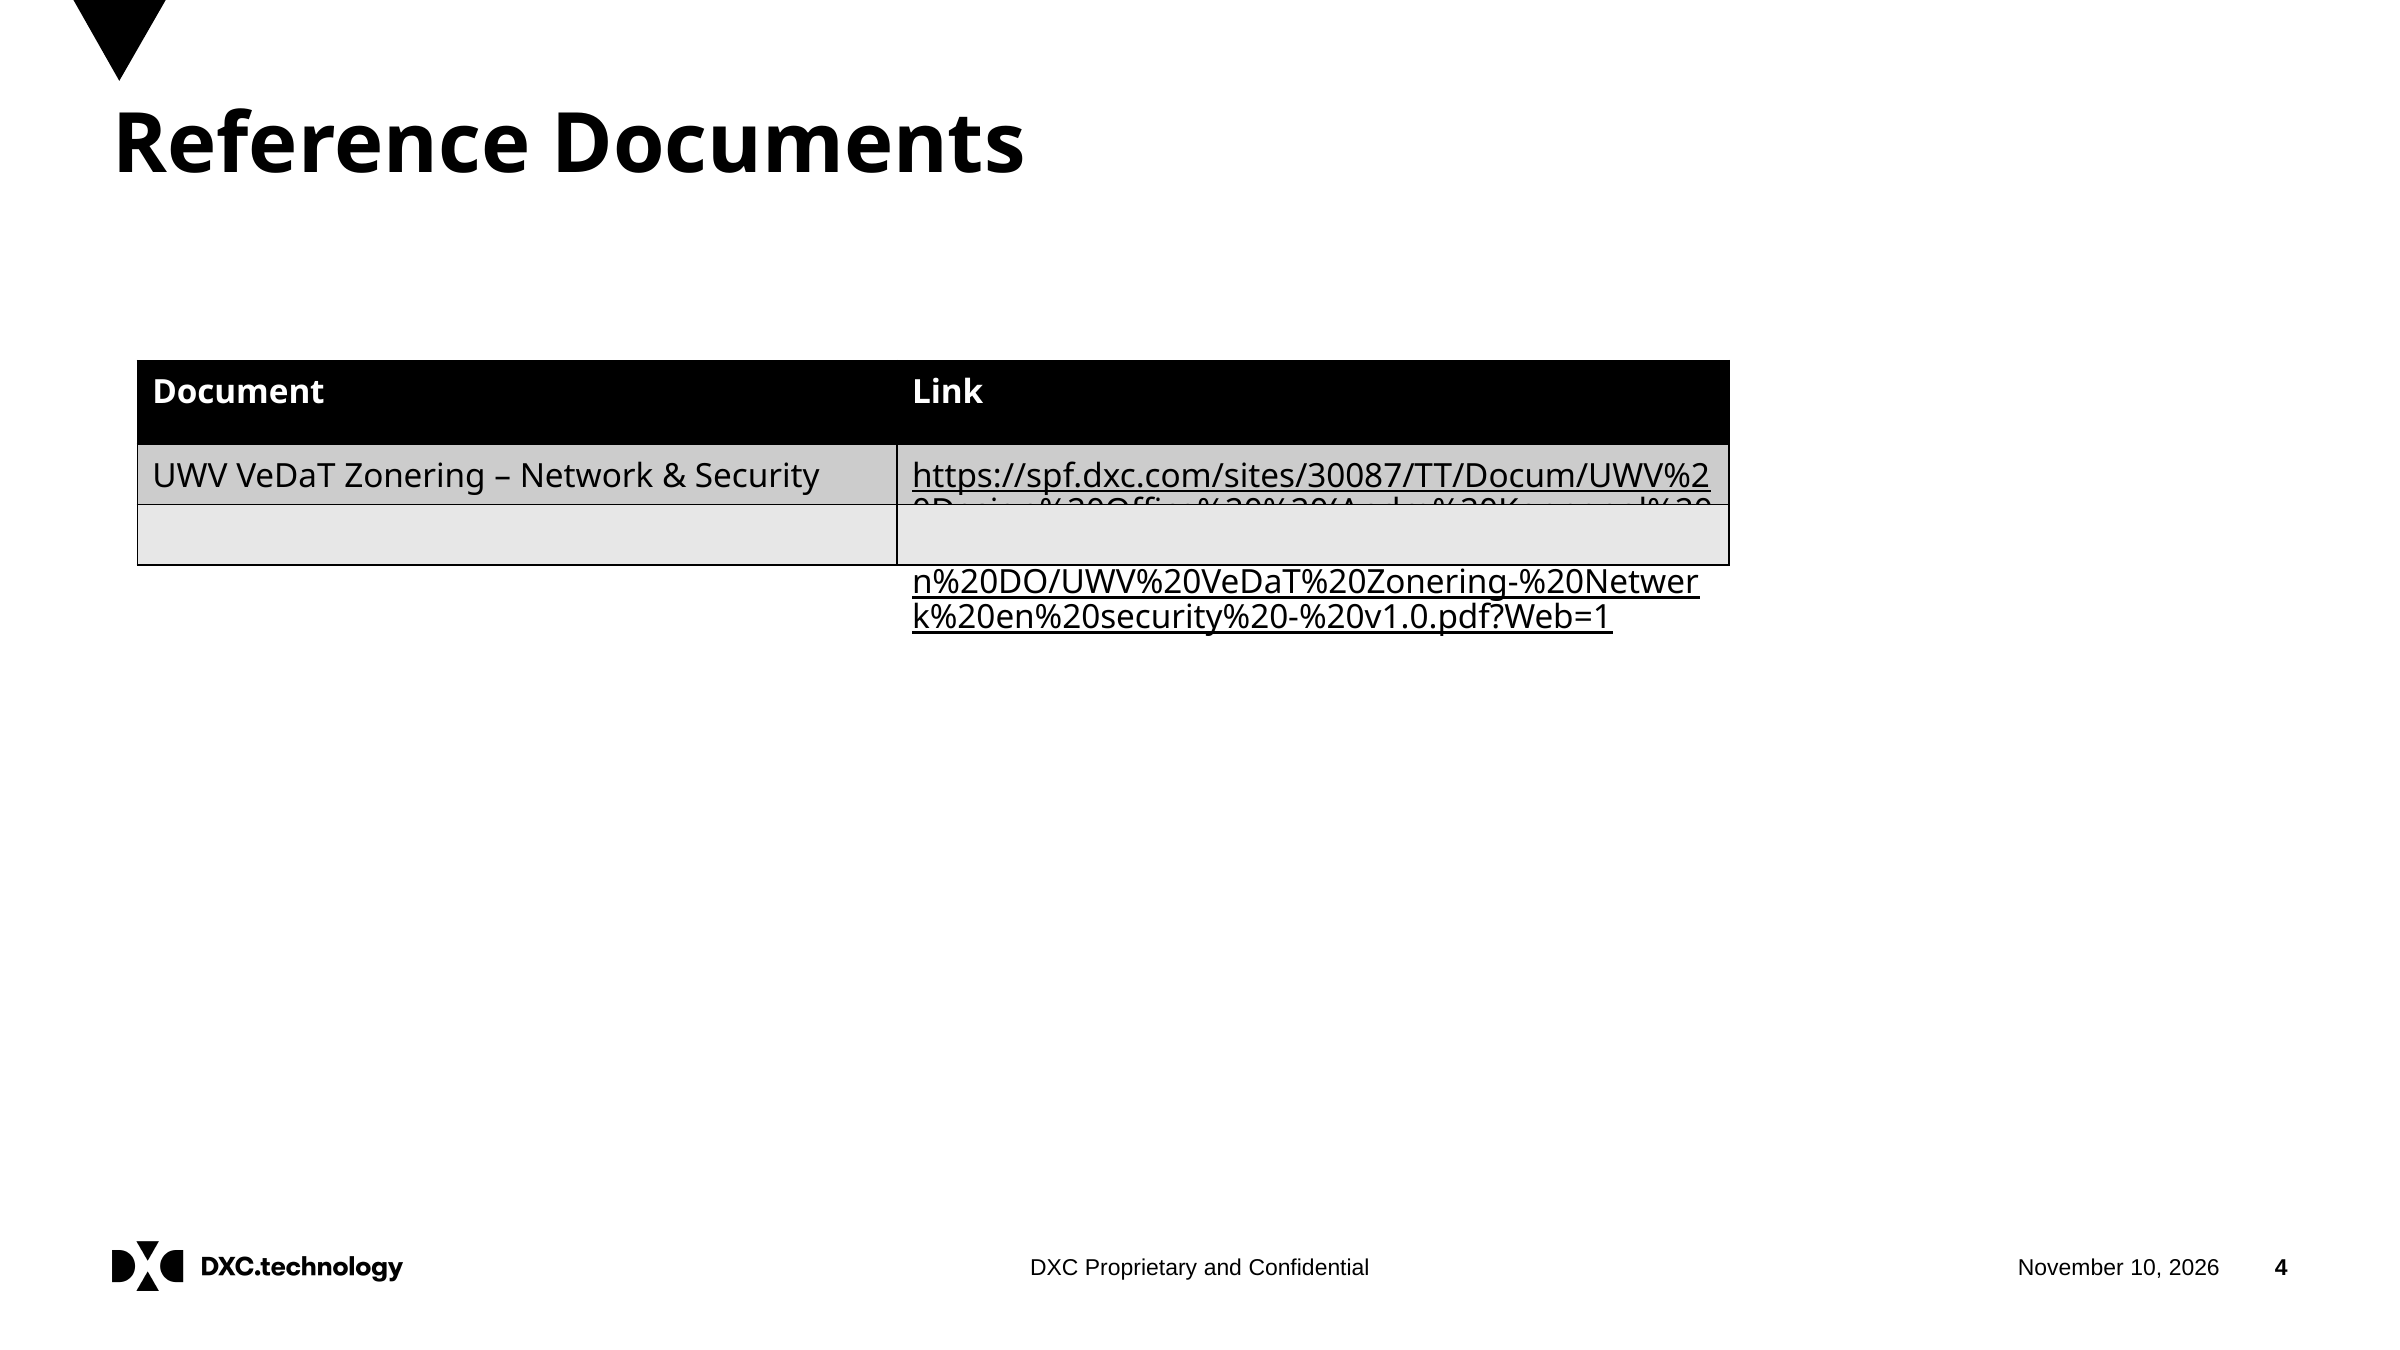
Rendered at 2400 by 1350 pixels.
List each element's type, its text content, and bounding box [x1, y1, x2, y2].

table_header Link [898, 362, 1728, 443]
title Reference Documents [112, 104, 2288, 338]
table_header Document [138, 362, 896, 443]
table_cell [138, 505, 896, 564]
table_cell [898, 505, 1728, 564]
table_cell UWV VeDaT Zonering – Network & Security [138, 445, 896, 504]
table_cell https://spf.dxc.com/sites/30087/TT/Docum/UWV%20Design%20Office%20%20(Andre%20Koppenol%20-%20Cora%20Kuijper)/09%20Informatie%20stukken%20DO/UWV%20VeDaT%20Zonering-%20Netwerk%20en%20security%20-%20v1.0.pdf?Web=1 [898, 445, 1728, 504]
